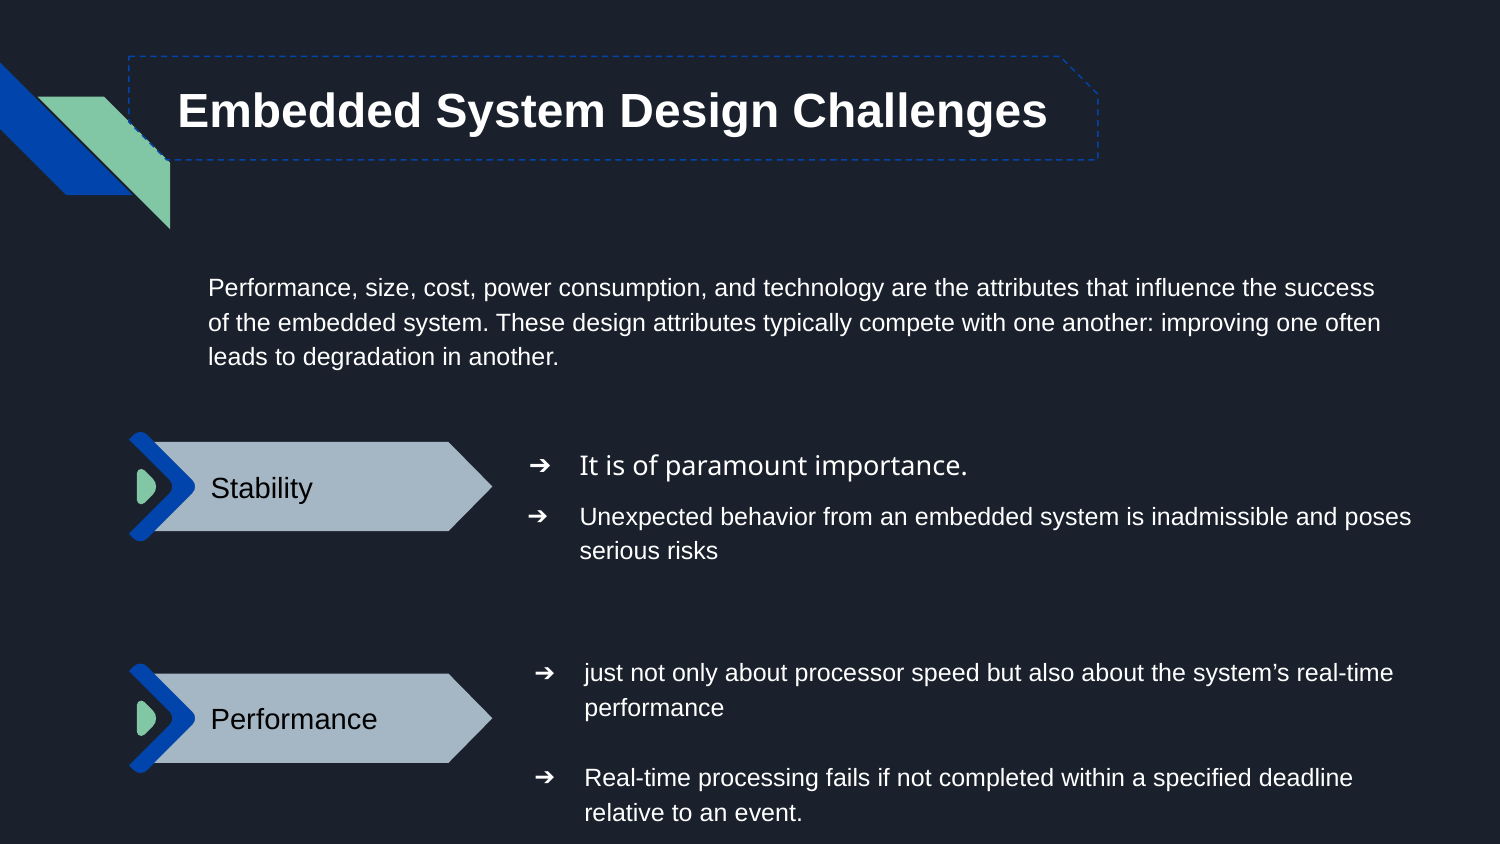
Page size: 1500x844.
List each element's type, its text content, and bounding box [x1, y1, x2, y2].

list just not only about processor speed but also about the system’s real-time performance [494, 637, 1458, 714]
list It is of paramount importance. [489, 428, 1453, 480]
text_box Performance, size, cost, power consumption, and technology are the attributes that influence the success of the embedded system. These design attributes typically compete with one another: improving one often leads to degradation in another. [193, 252, 1403, 377]
text_box Embedded System Design Challenges [128, 56, 1098, 160]
list Real-time processing fails if not completed within a specified deadline relative to an event. [494, 742, 1458, 796]
list Unexpected behavior from an embedded system is inadmissible and poses serious risks [497, 480, 1453, 534]
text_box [128, 663, 493, 774]
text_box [128, 431, 493, 542]
